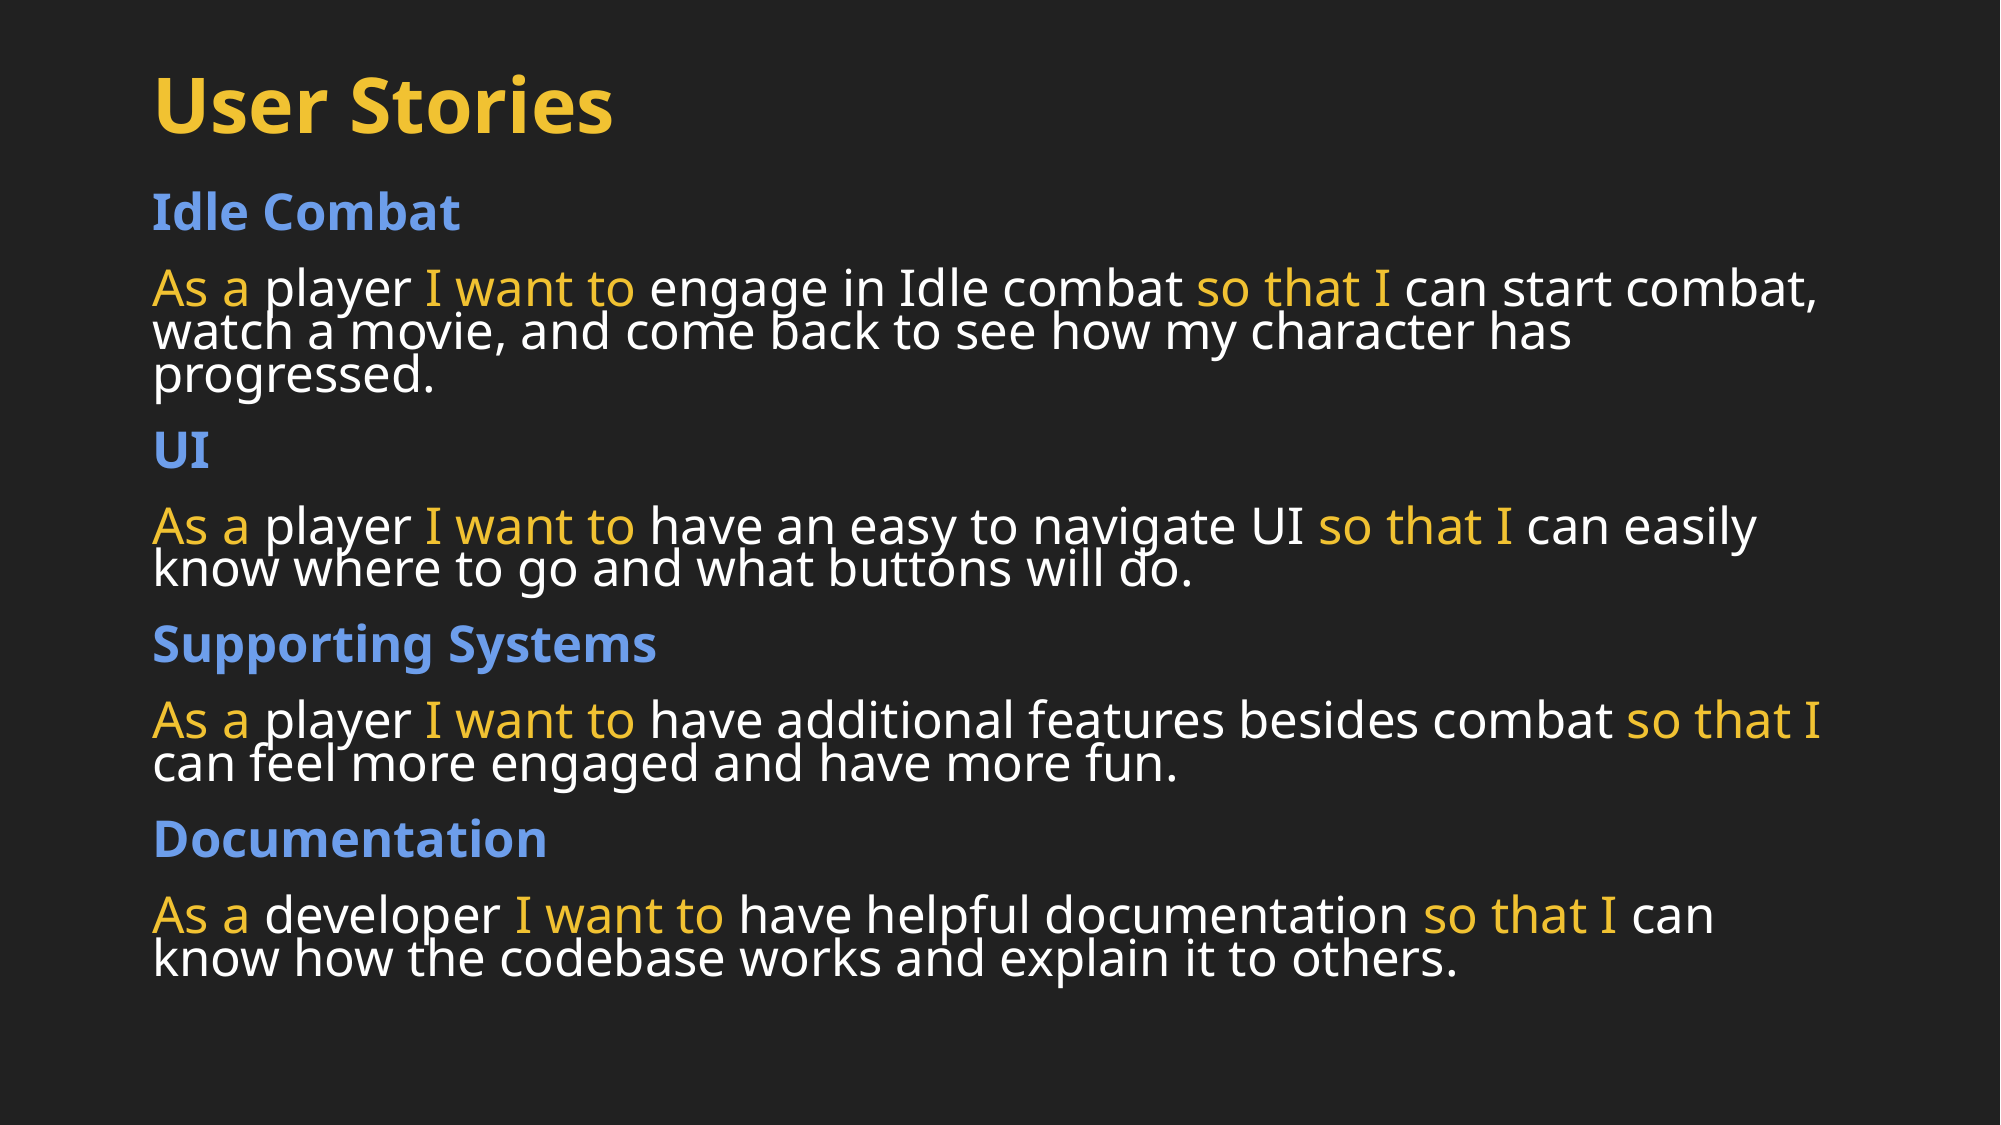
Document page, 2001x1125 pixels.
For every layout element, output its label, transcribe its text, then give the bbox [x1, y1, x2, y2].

title User Stories [137, 59, 1863, 278]
list Idle Combat As a player I want to engage in Idle combat so that I can start combat, watch a movie, and come back to see how my character has progressed. UI As a player I want to have an easy to navigate UI so that I can easily know where to go and what buttons will do. Supporting Systems As a player I want to have additional features besides combat so that I can feel more engaged and have more fun. Documentation As a developer I want to have helpful documentation so that I can know how the codebase works and explain it to others. [137, 278, 1863, 1043]
